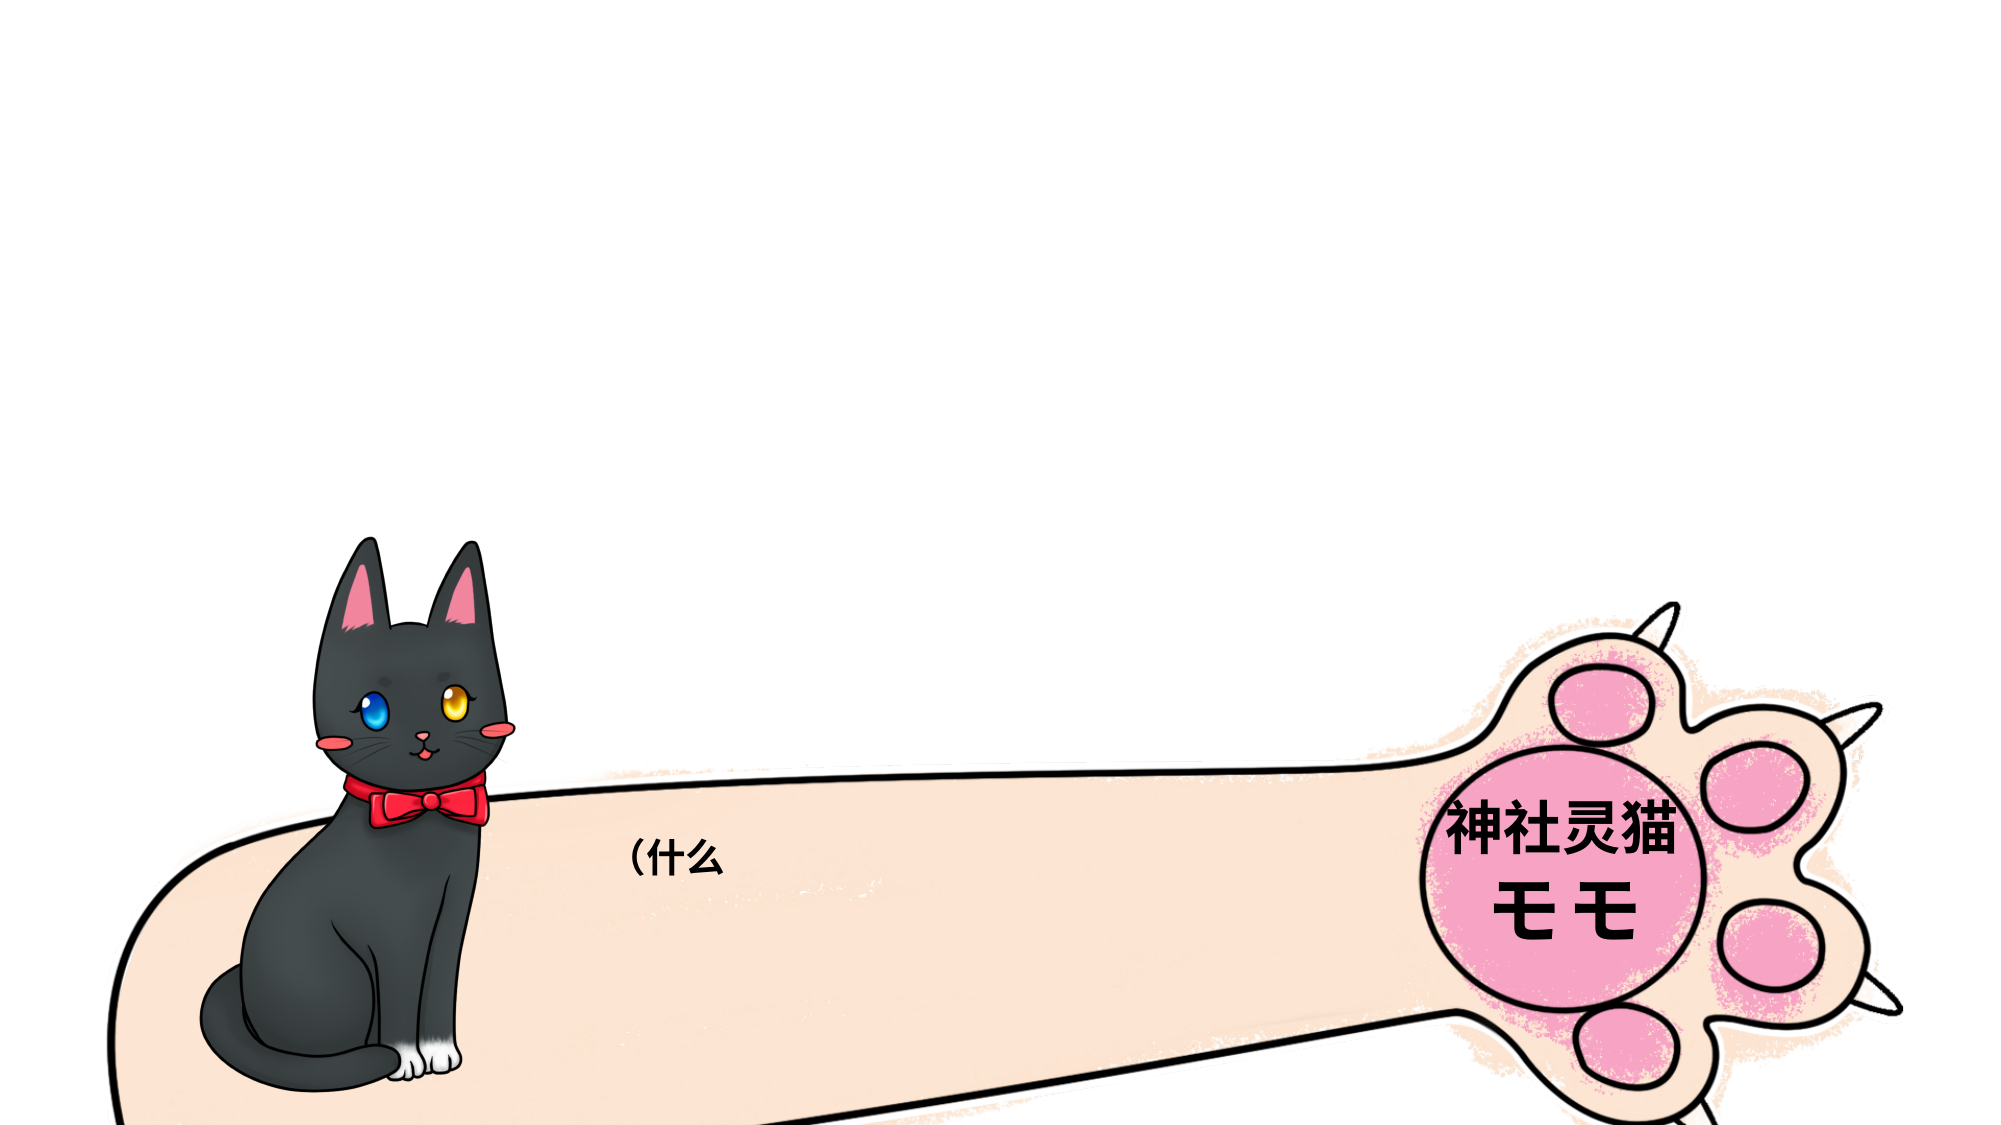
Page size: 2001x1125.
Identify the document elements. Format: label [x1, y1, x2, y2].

text_box [0, 520, 2000, 1125]
